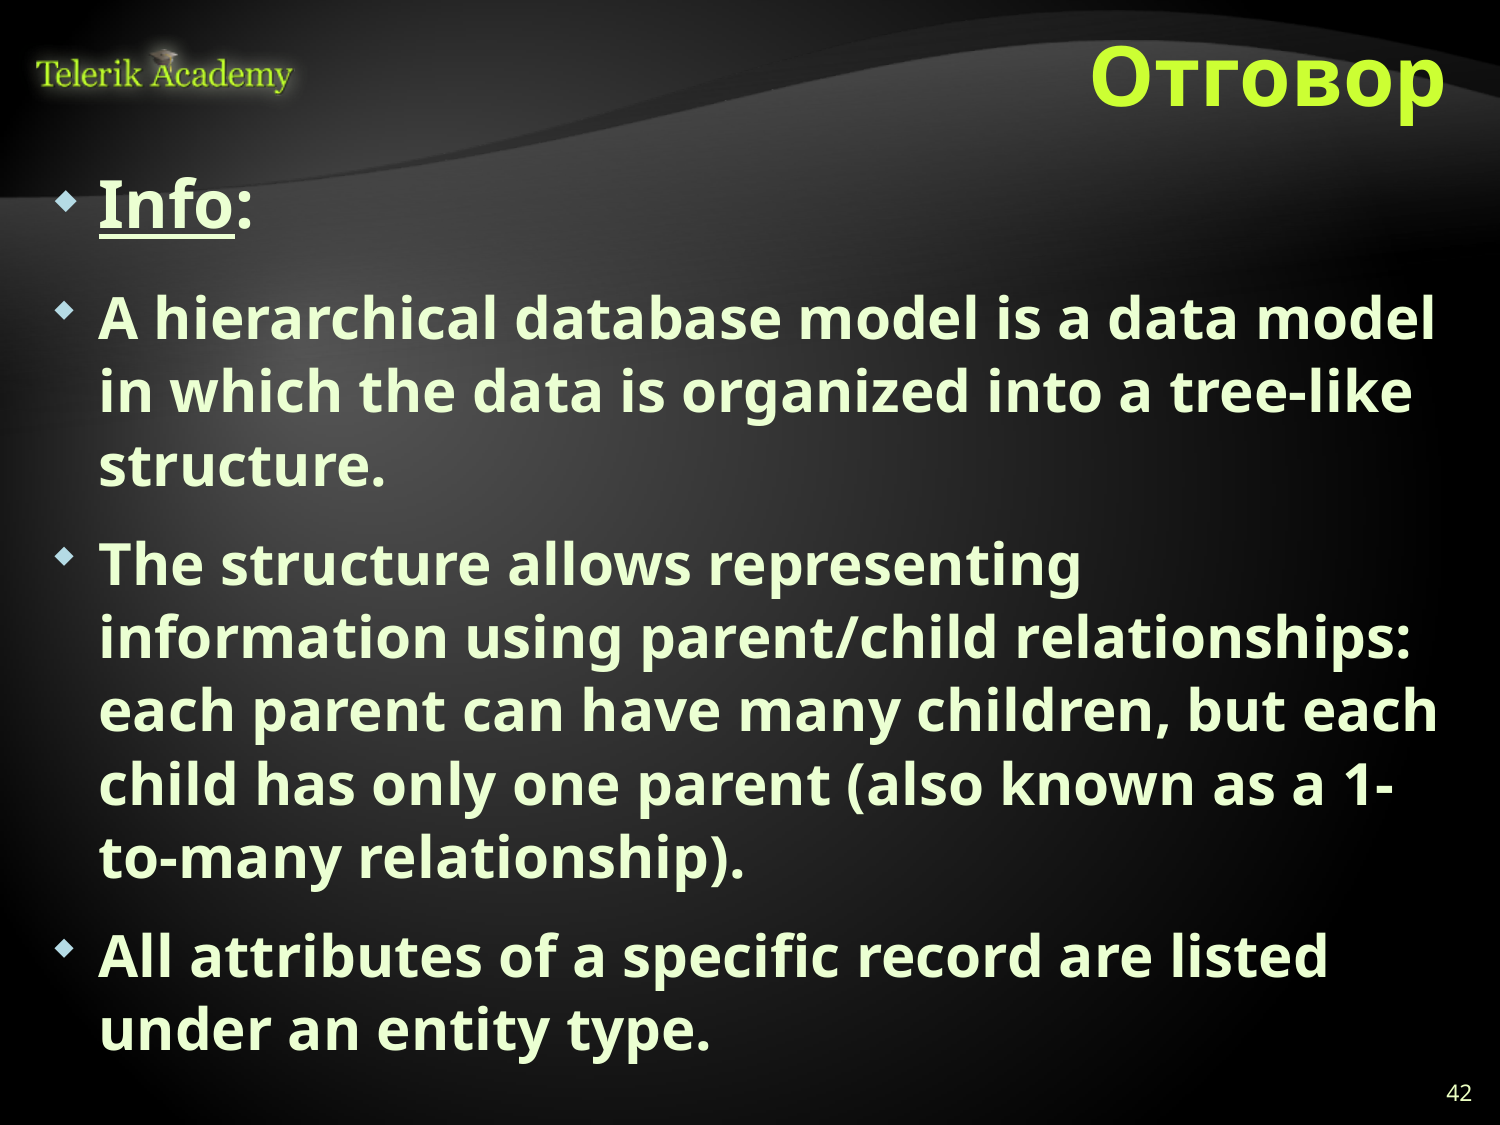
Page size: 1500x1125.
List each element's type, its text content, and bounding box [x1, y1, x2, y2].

slide_number 42 [1412, 1074, 1488, 1113]
list Info: A hierarchical database model is a data model in which the data is organized into a tree-like structure. The structure allows representing information using parent/child relationships: each parent can have many children, but each child has only one parent (also known as a 1-to-many relationship). All attributes of a specific record are listed under an entity type. [37, 149, 1463, 1100]
picture [0, 0, 1500, 1125]
title Отговор [300, 12, 1463, 149]
